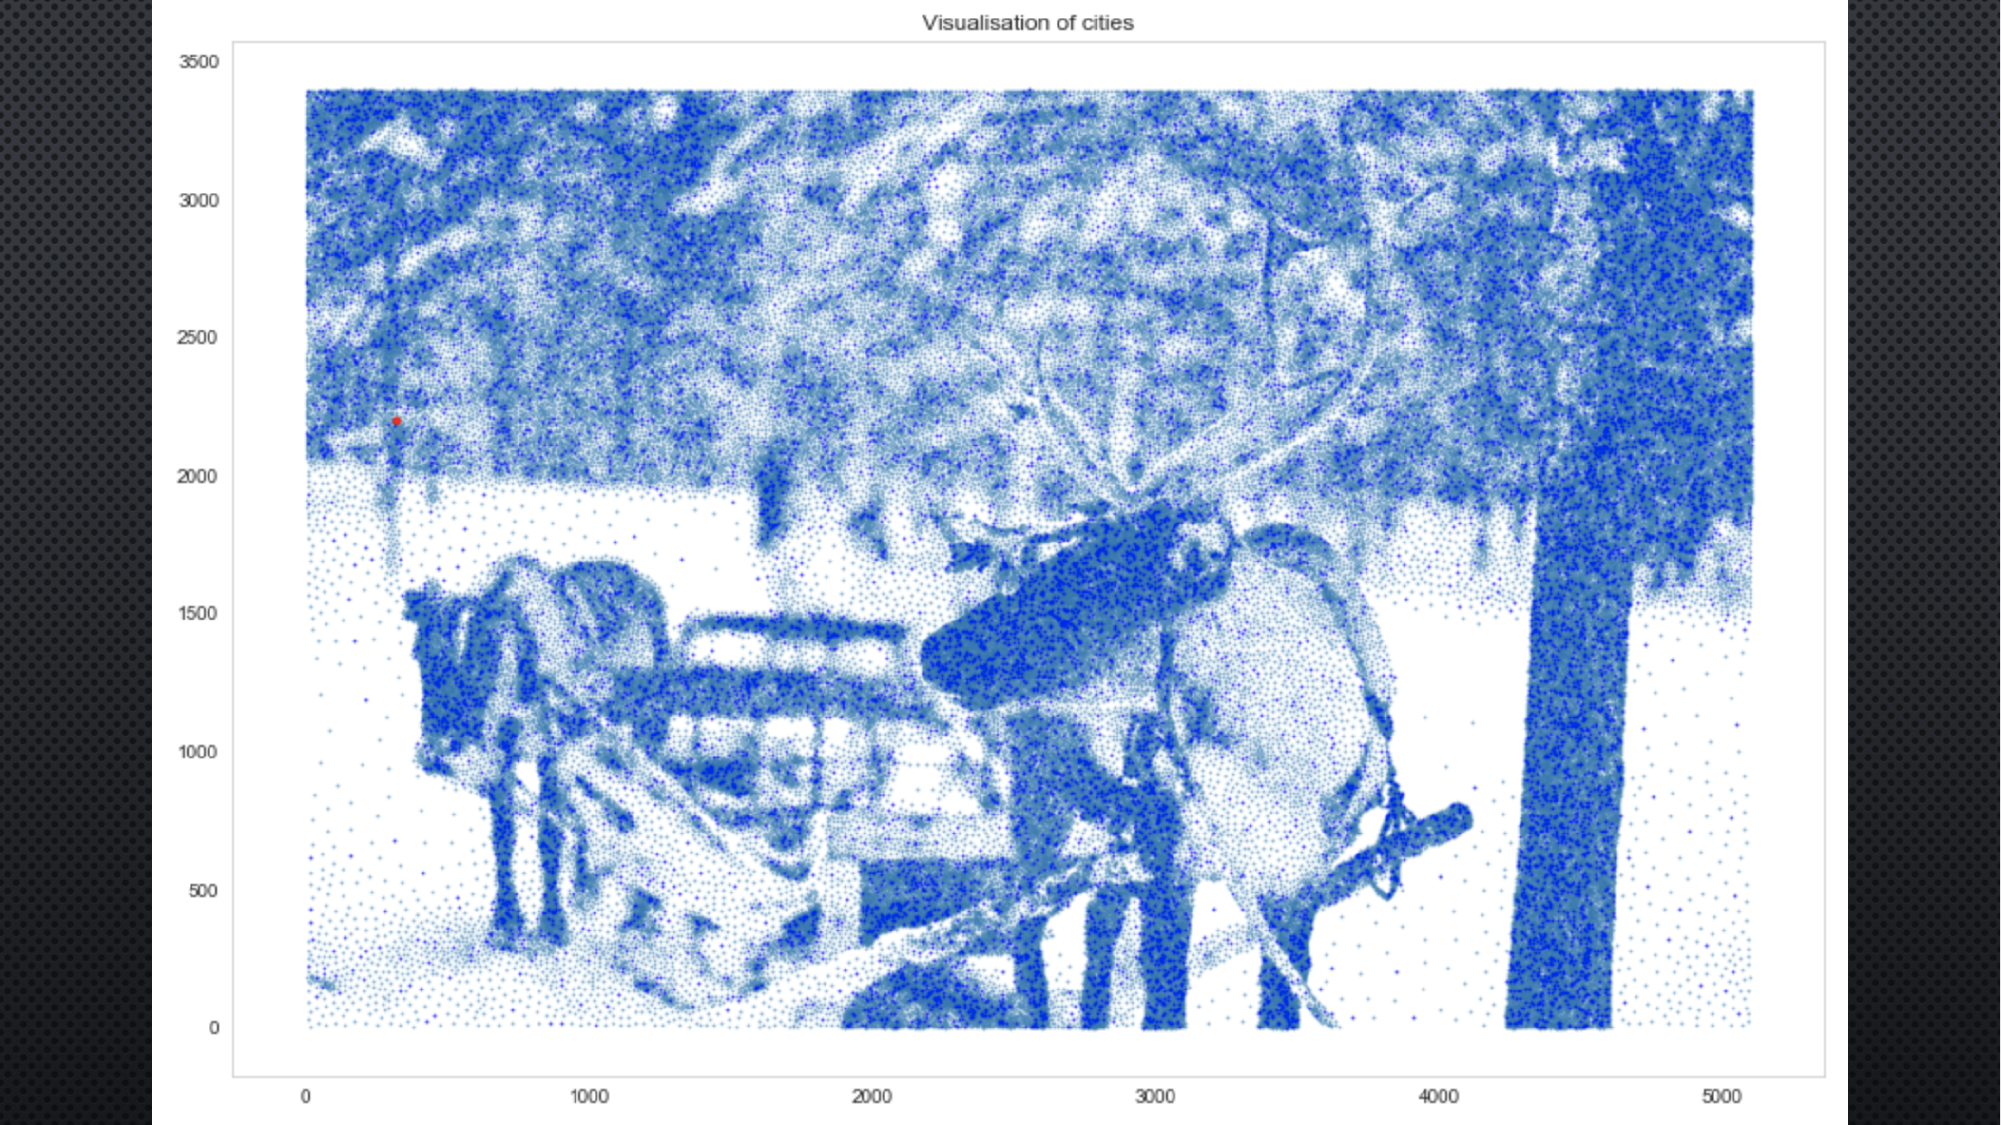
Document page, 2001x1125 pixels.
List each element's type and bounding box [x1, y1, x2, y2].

picture [152, 0, 1848, 1125]
